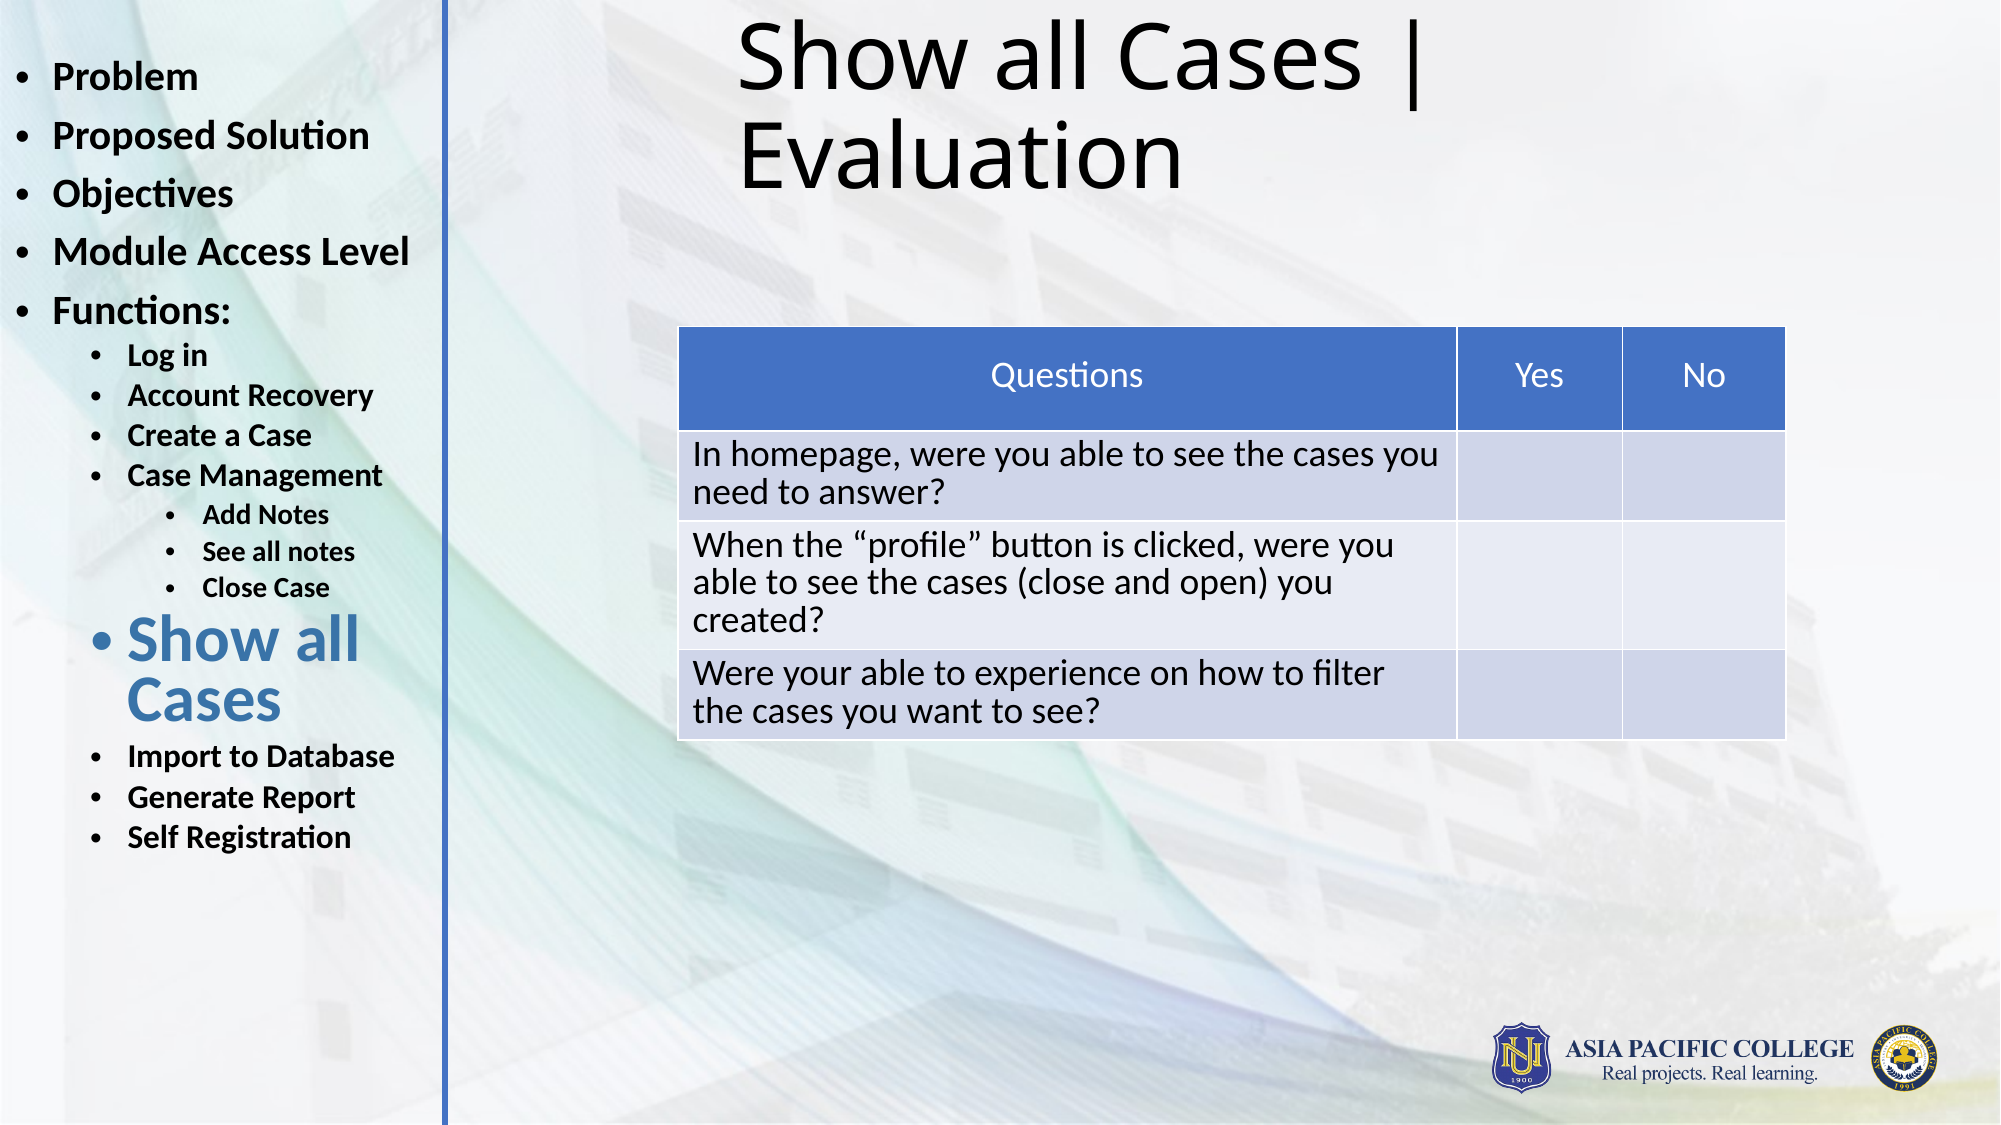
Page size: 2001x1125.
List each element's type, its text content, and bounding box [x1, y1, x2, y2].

table_cell [1623, 650, 1785, 739]
list Problem Proposed Solution Objectives Module Access Level Functions: Log in Account Recovery Create a Case Case Management Add Notes See all notes Close Case Show all Cases Import to Database Generate Report Self Registration [0, 53, 429, 1125]
title Show all Cases | Evaluation [721, 0, 1876, 218]
table_header Yes [1458, 327, 1622, 430]
table_cell [1623, 522, 1785, 649]
table_cell In homepage, were you able to see the cases you need to answer? [679, 432, 1456, 520]
picture [448, 0, 2000, 1125]
table_cell [1458, 432, 1622, 520]
table_cell [1458, 650, 1622, 739]
table_header No [1623, 327, 1785, 430]
picture [0, 0, 442, 1125]
table_cell When the “profile” button is clicked, were you able to see the cases (close and open) you created? [679, 522, 1456, 649]
table_cell Were your able to experience on how to filter the cases you want to see? [679, 650, 1456, 739]
table_cell [1458, 522, 1622, 649]
table_header Questions [679, 327, 1456, 430]
table_cell [1623, 432, 1785, 520]
